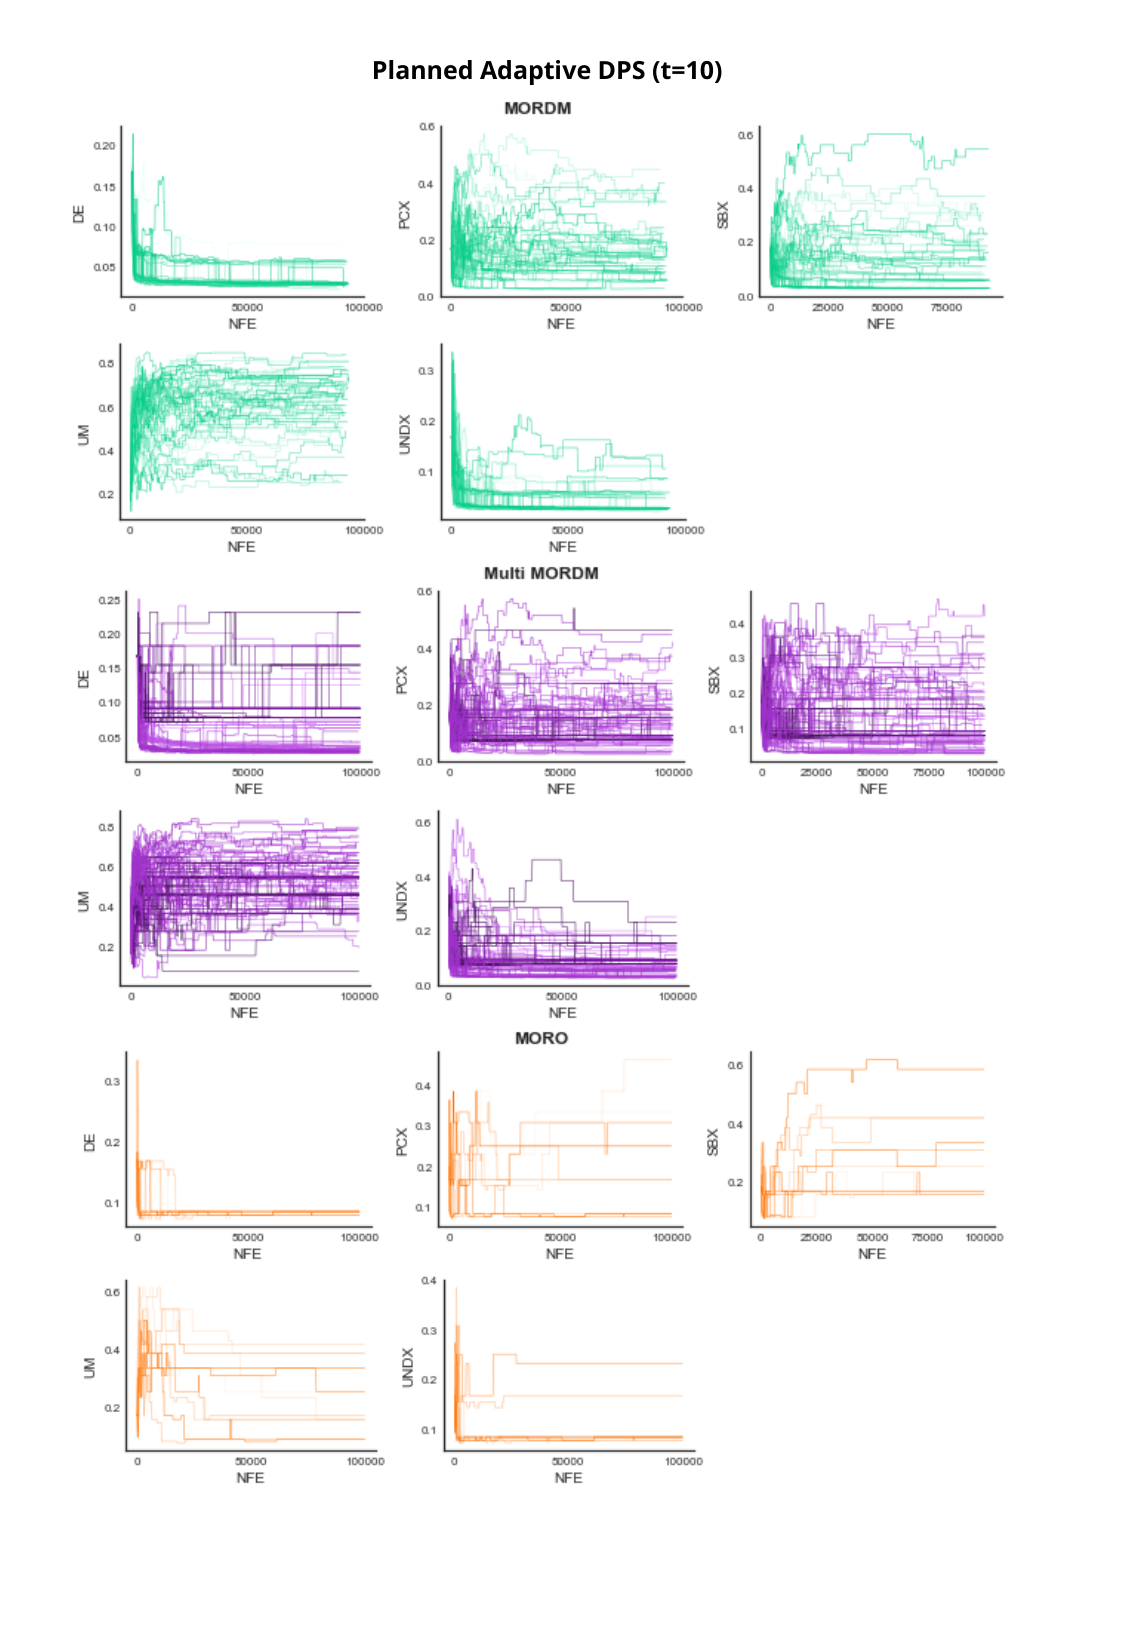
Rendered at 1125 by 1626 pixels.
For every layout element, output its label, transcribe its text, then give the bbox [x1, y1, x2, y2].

text_box Planned Adaptive DPS (t=10) [74, 46, 1021, 92]
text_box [63, 92, 1014, 1495]
text_box [63, 46, 1022, 1496]
